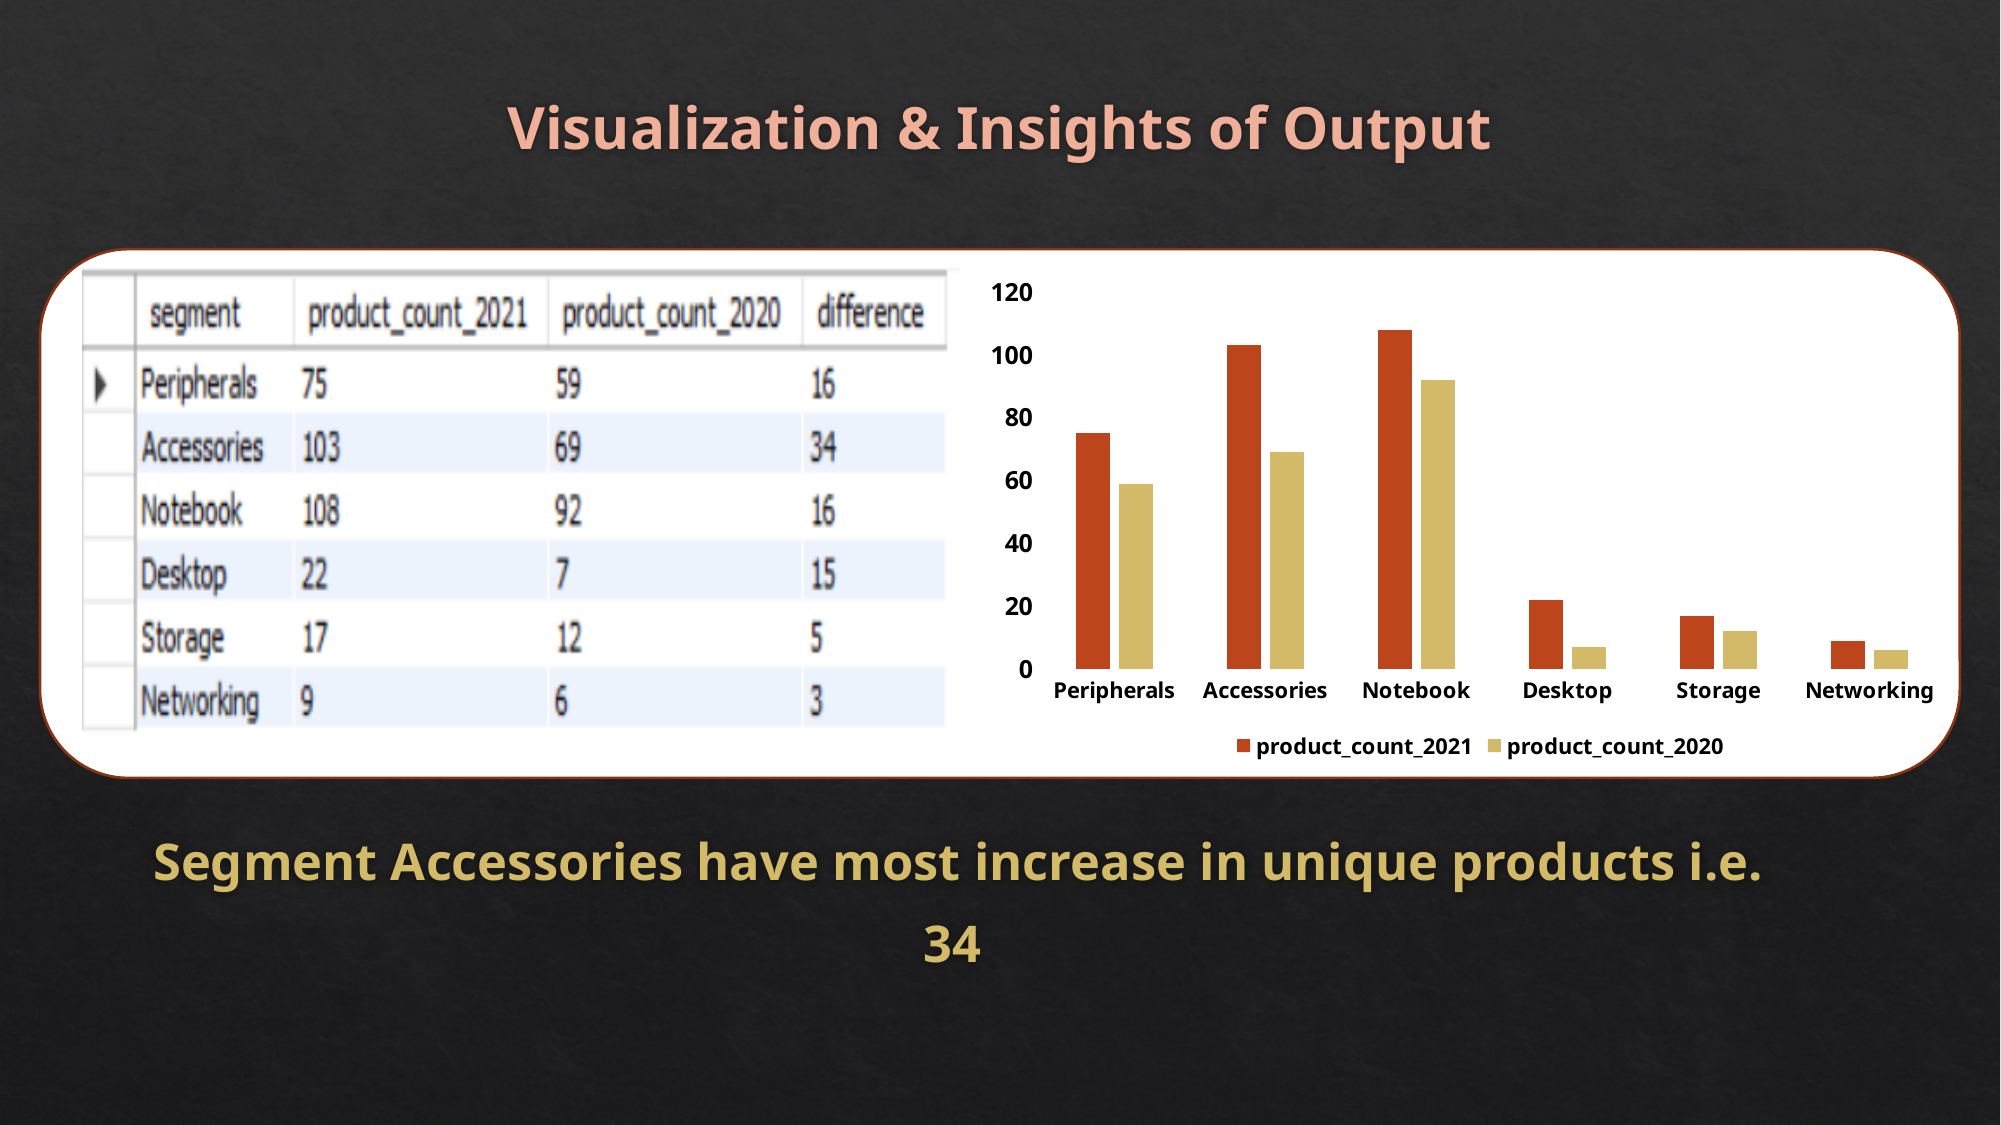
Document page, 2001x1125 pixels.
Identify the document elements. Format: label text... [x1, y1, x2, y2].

text_box [38, 247, 1923, 780]
chart [986, 267, 1975, 767]
text_box Segment Accessories have most increase in unique products i.e. 34 [110, 821, 1809, 981]
picture [82, 267, 960, 749]
title Visualization & Insights of Output [150, 46, 1850, 206]
